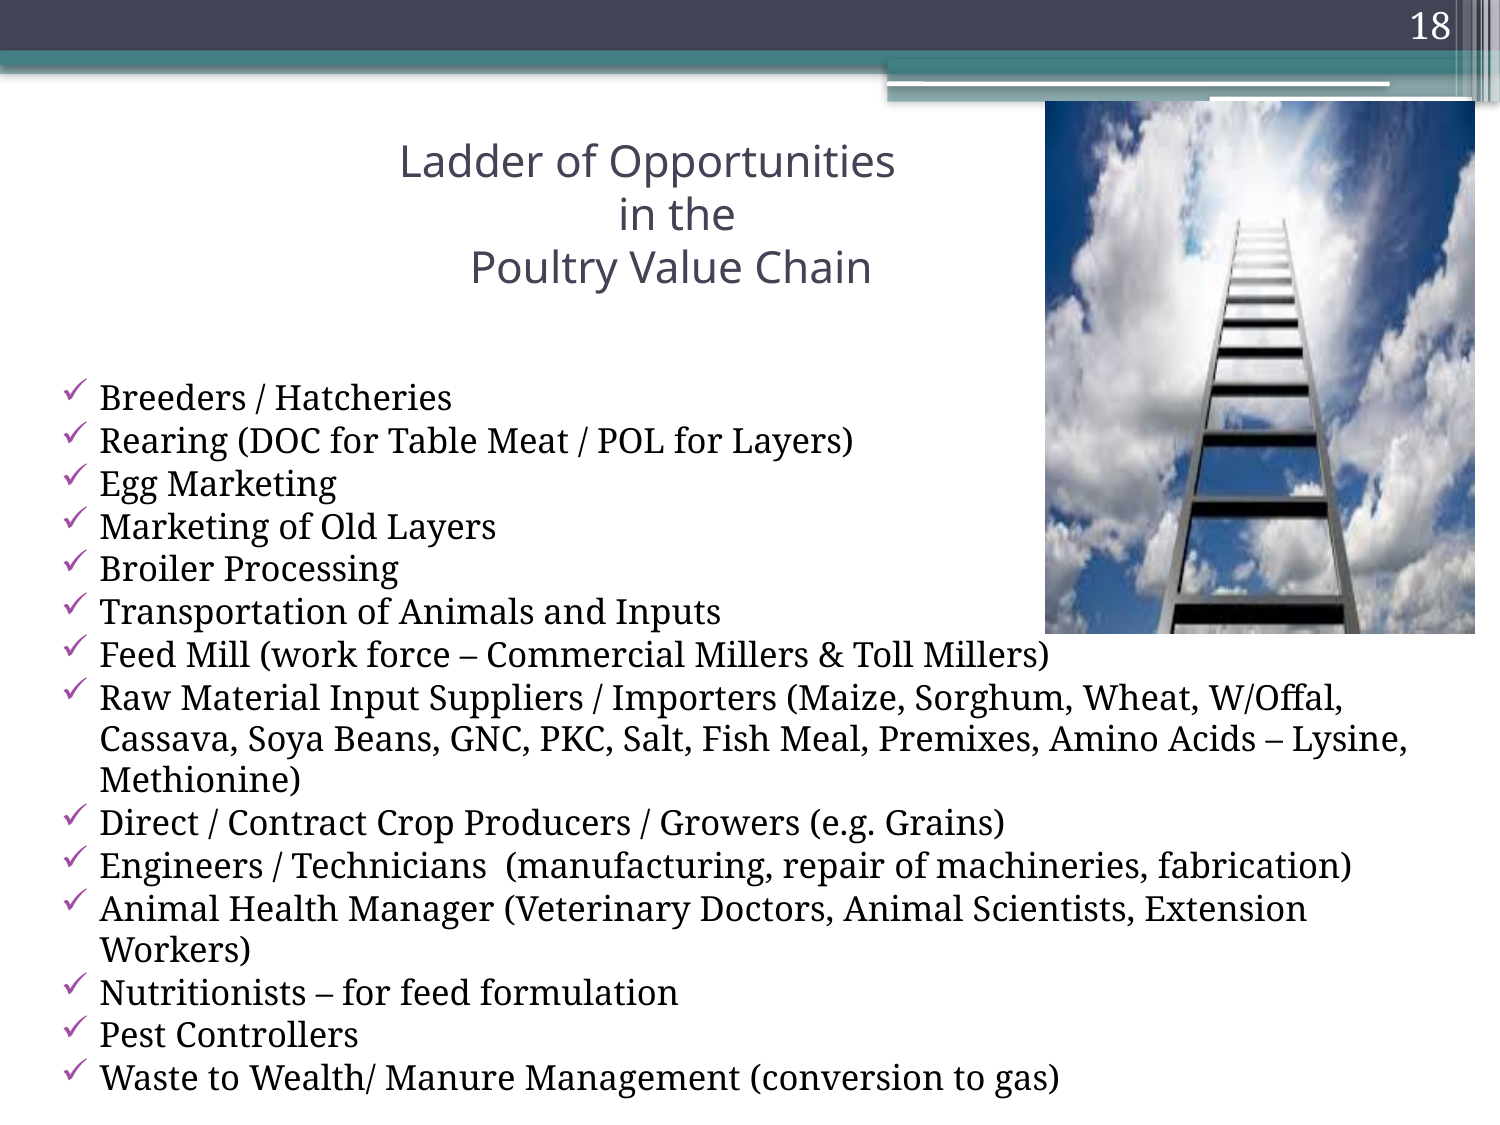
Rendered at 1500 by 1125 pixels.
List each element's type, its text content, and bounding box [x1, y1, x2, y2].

list Breeders / Hatcheries Rearing (DOC for Table Meat / POL for Layers) Egg Marketing Marketing of Old Layers Broiler Processing Transportation of Animals and Inputs Feed Mill (work force – Commercial Millers & Toll Millers) Raw Material Input Suppliers / Importers (Maize, Sorghum, Wheat, W/Offal, Cassava, Soya Beans, GNC, PKC, Salt, Fish Meal, Premixes, Amino Acids – Lysine, Methionine) Direct / Contract Crop Producers / Growers (e.g. Grains) Engineers / Technicians (manufacturing, repair of machineries, fabrication) Animal Health Manager (Veterinary Doctors, Animal Scientists, Extension Workers) Nutritionists – for feed formulation Pest Controllers Waste to Wealth/ Manure Management (conversion to gas) [29, 368, 1425, 1106]
slide_number 18 [1341, 0, 1466, 61]
picture [1045, 101, 1476, 634]
title Ladder of Opportunities in the Poultry Value Chain [2, 125, 1038, 301]
